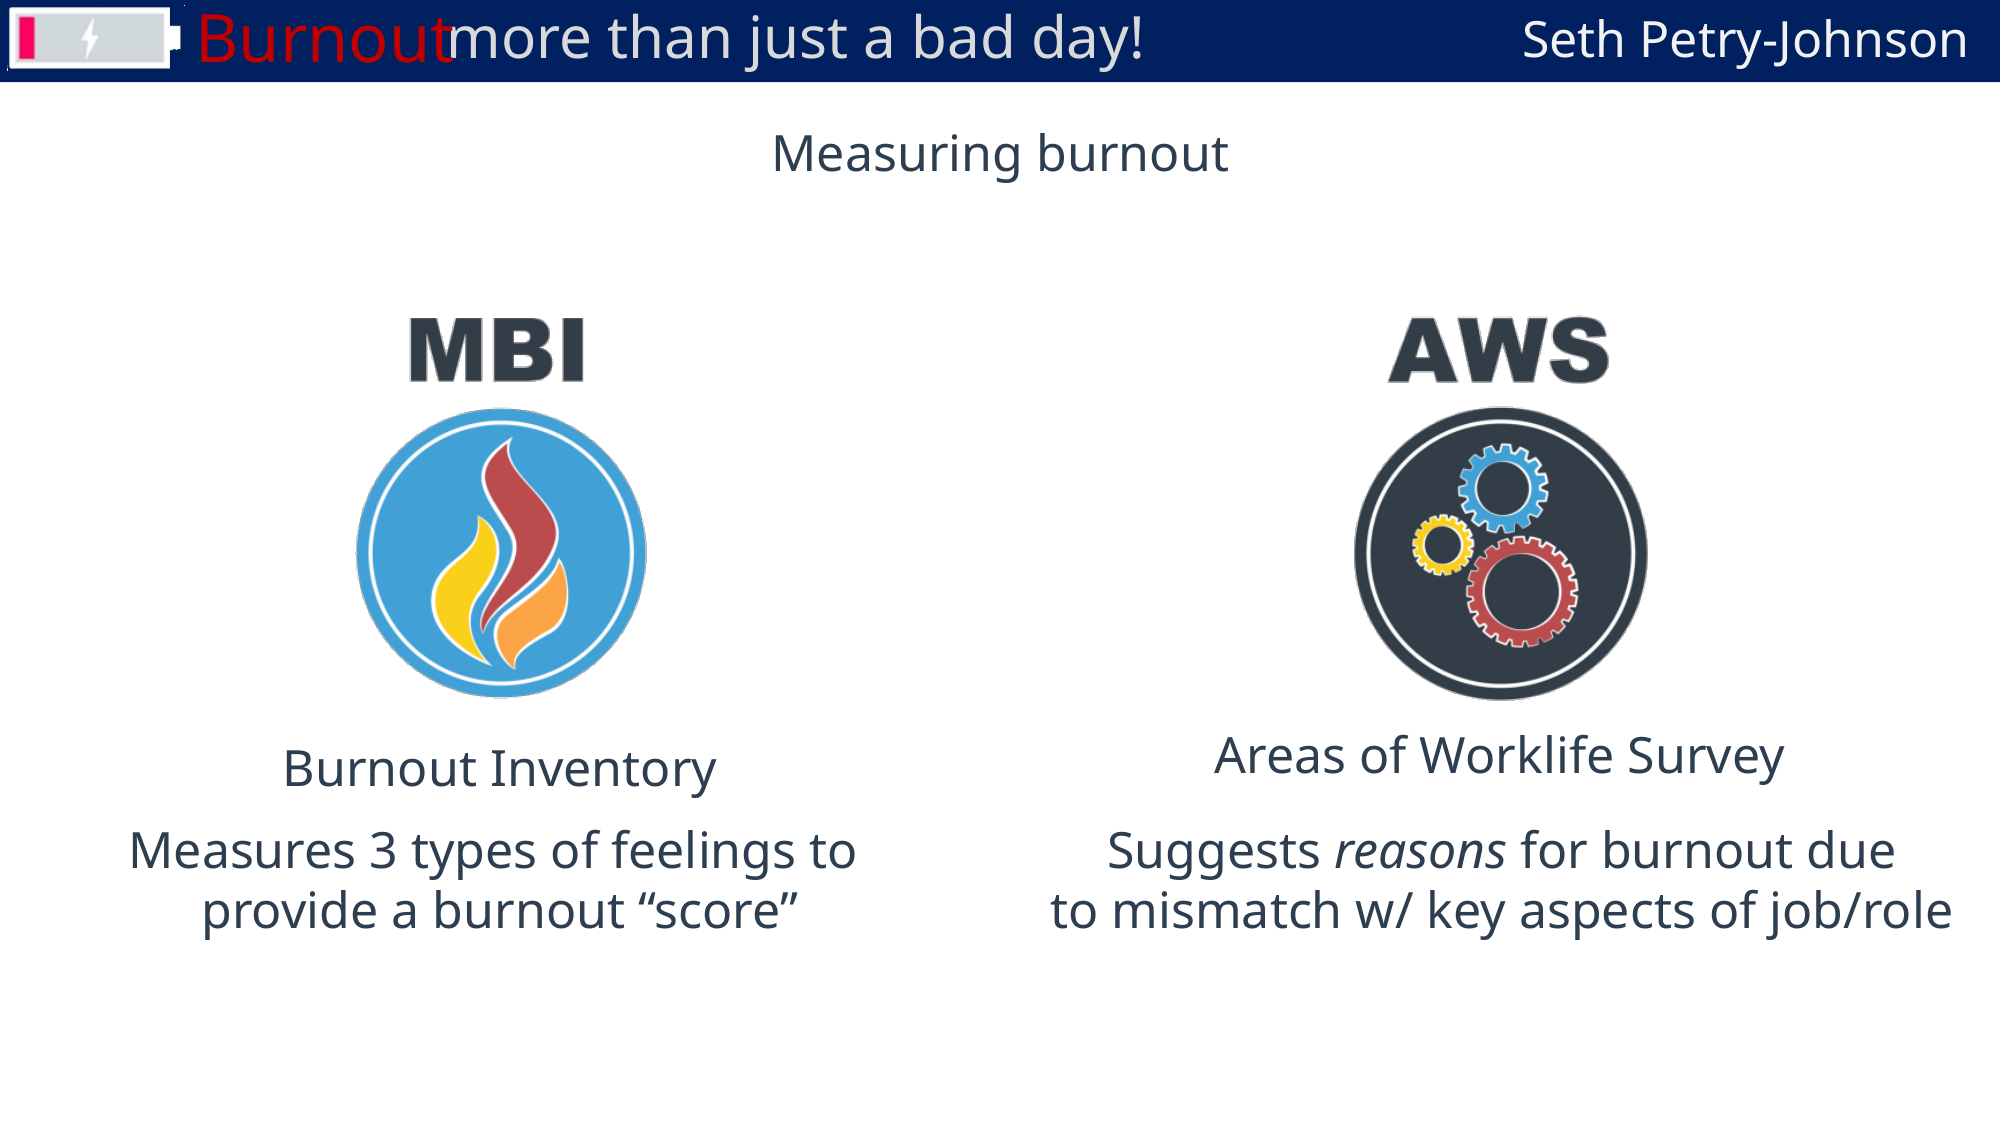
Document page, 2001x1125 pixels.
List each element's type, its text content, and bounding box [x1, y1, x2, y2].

text_box [825, 75, 2000, 83]
text_box Areas of Worklife Survey [1300, 716, 2000, 792]
text_box Burnout [0, 0, 825, 83]
text_box Suggests reasons for burnout due to mismatch w/ key aspects of job/role [1300, 811, 2000, 947]
text_box Seth Petry-Johnson [1296, 0, 2000, 75]
picture [1343, 309, 1657, 704]
text_box Measuring burnout [549, 113, 1453, 189]
text_box Burnout Inventory [0, 728, 704, 804]
text_box more than just a bad day! [825, 0, 1296, 78]
text_box Measures 3 types of feelings to provide a burnout “score” [0, 811, 704, 947]
picture [343, 309, 657, 704]
picture [704, 290, 1300, 1058]
picture [7, 5, 185, 71]
